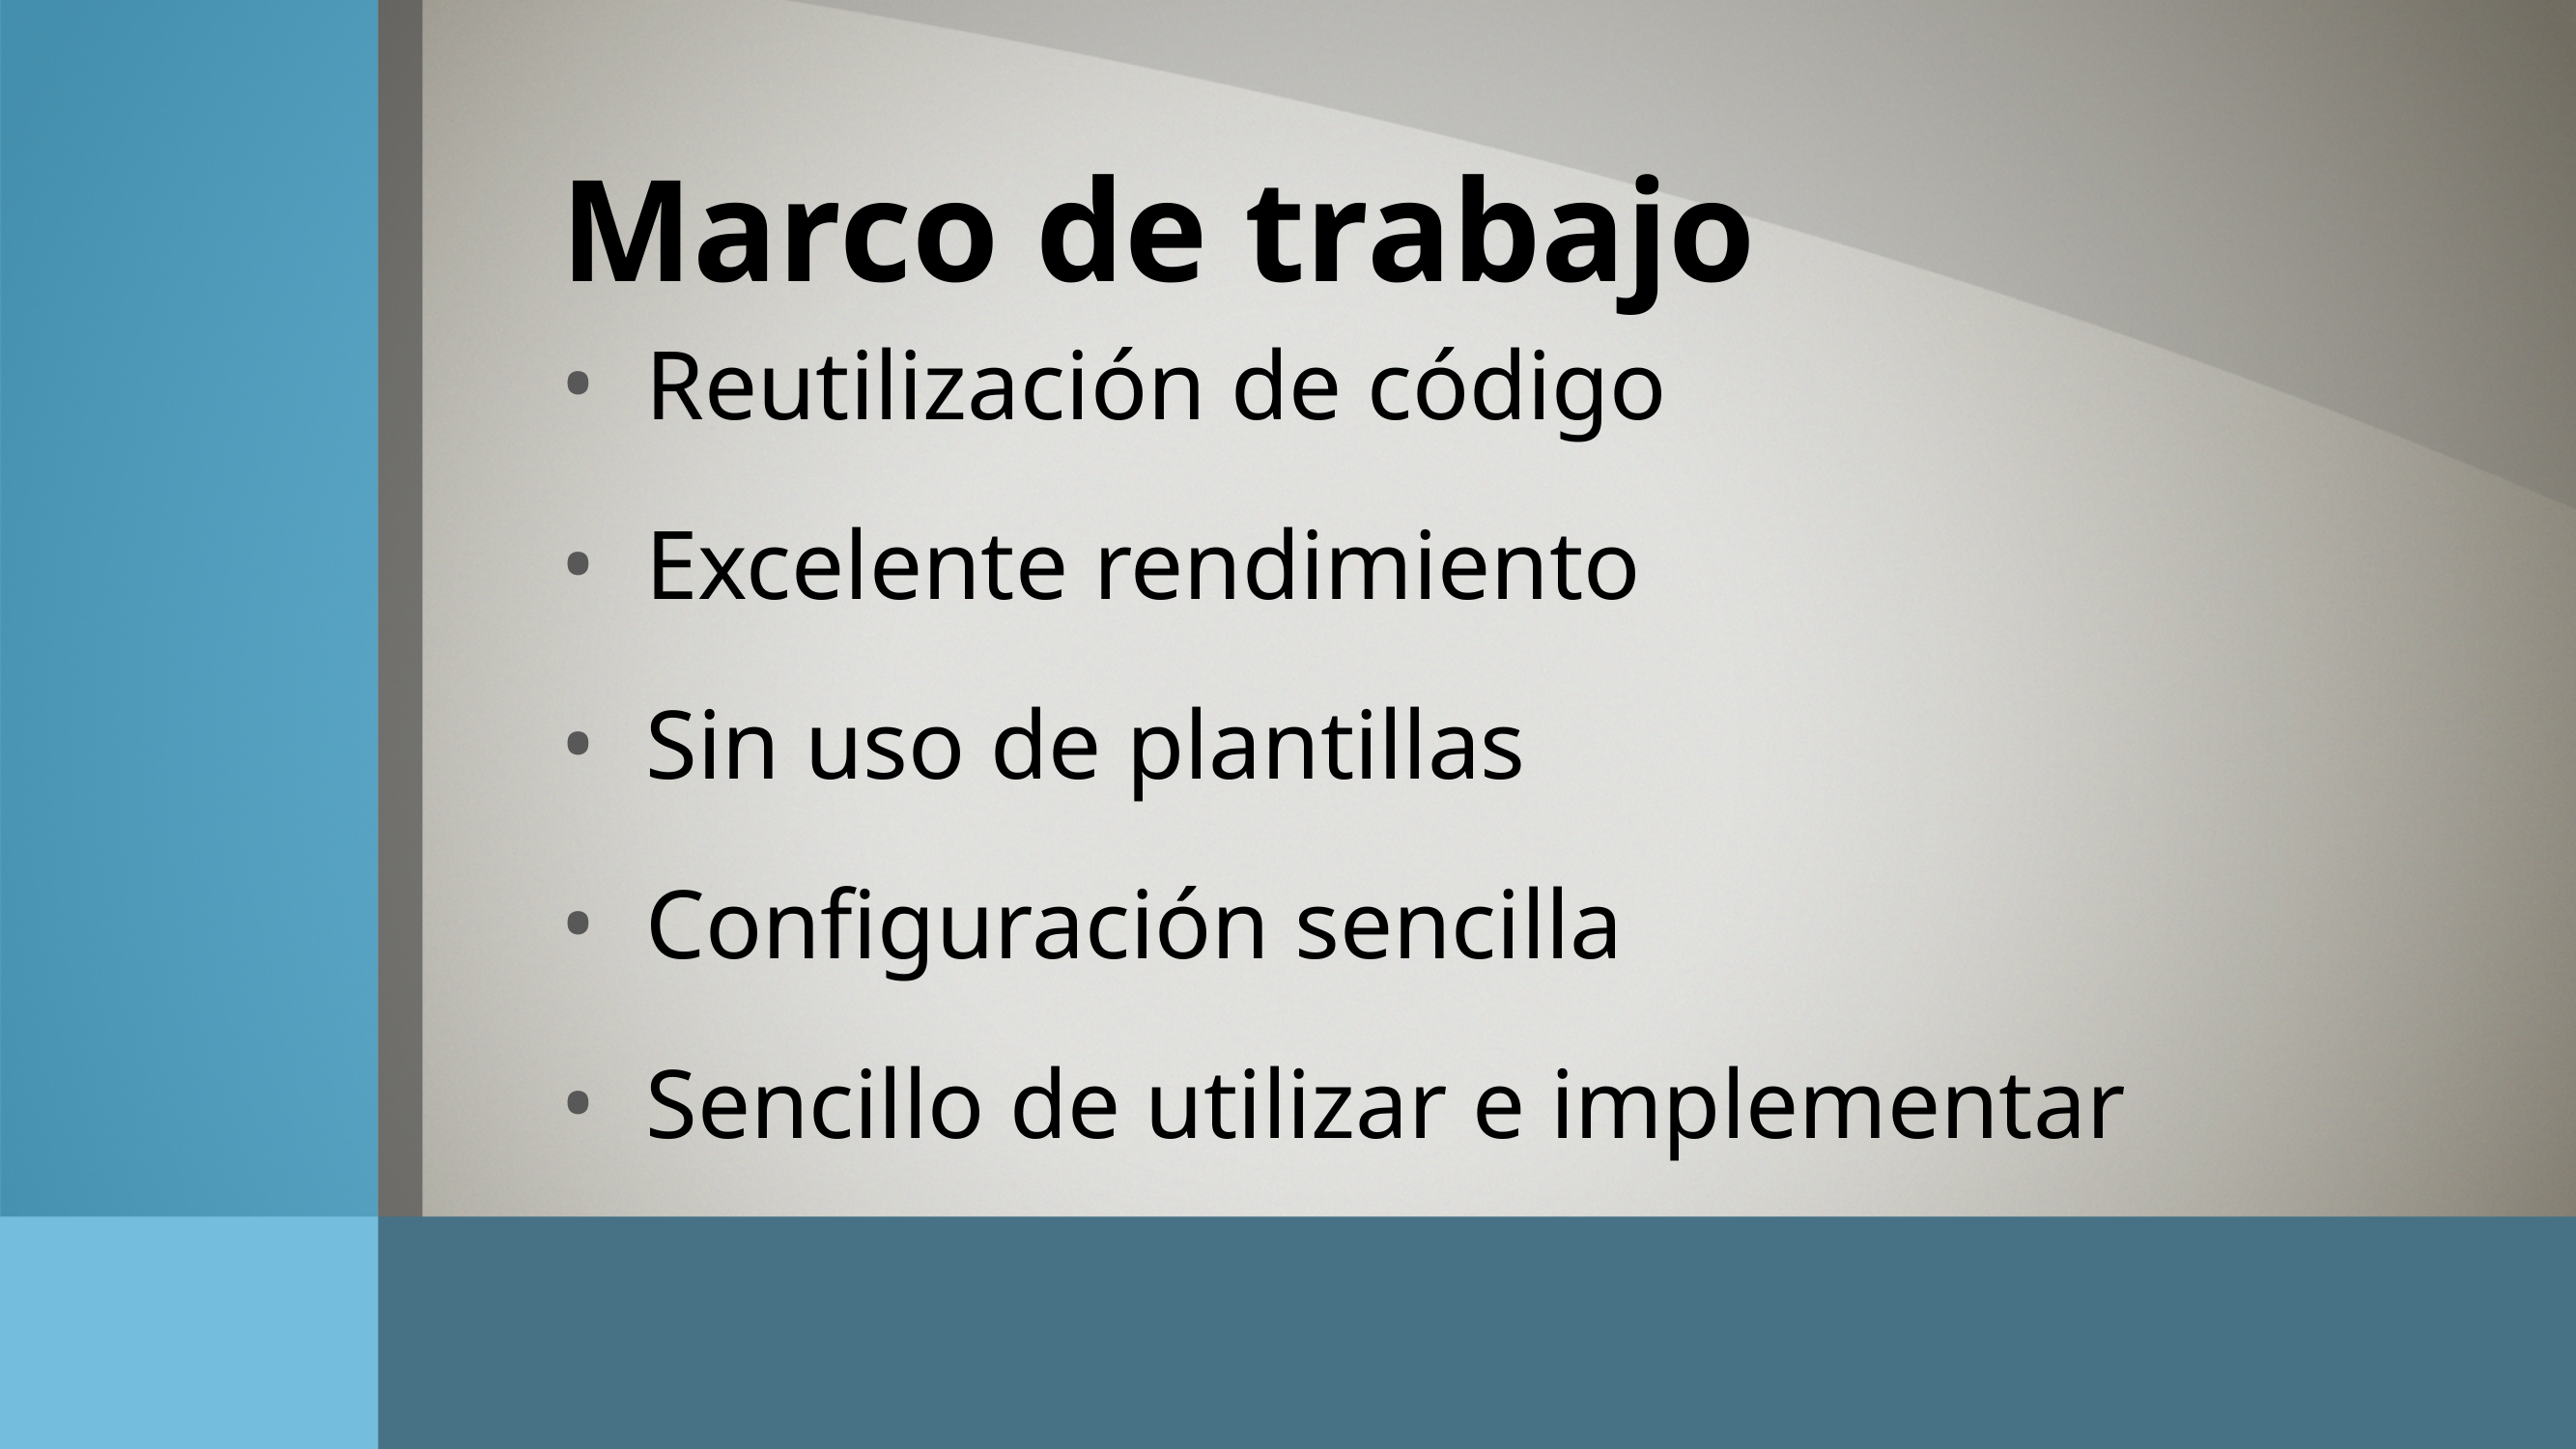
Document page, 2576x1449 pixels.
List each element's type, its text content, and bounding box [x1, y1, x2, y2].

text_box Marco de trabajo [560, 147, 2225, 325]
text_box Reutilización de código Excelente rendimiento Sin uso de plantillas Configuración sencilla Sencillo de utilizar e implementar [560, 325, 2332, 1149]
picture [0, 0, 2576, 1449]
